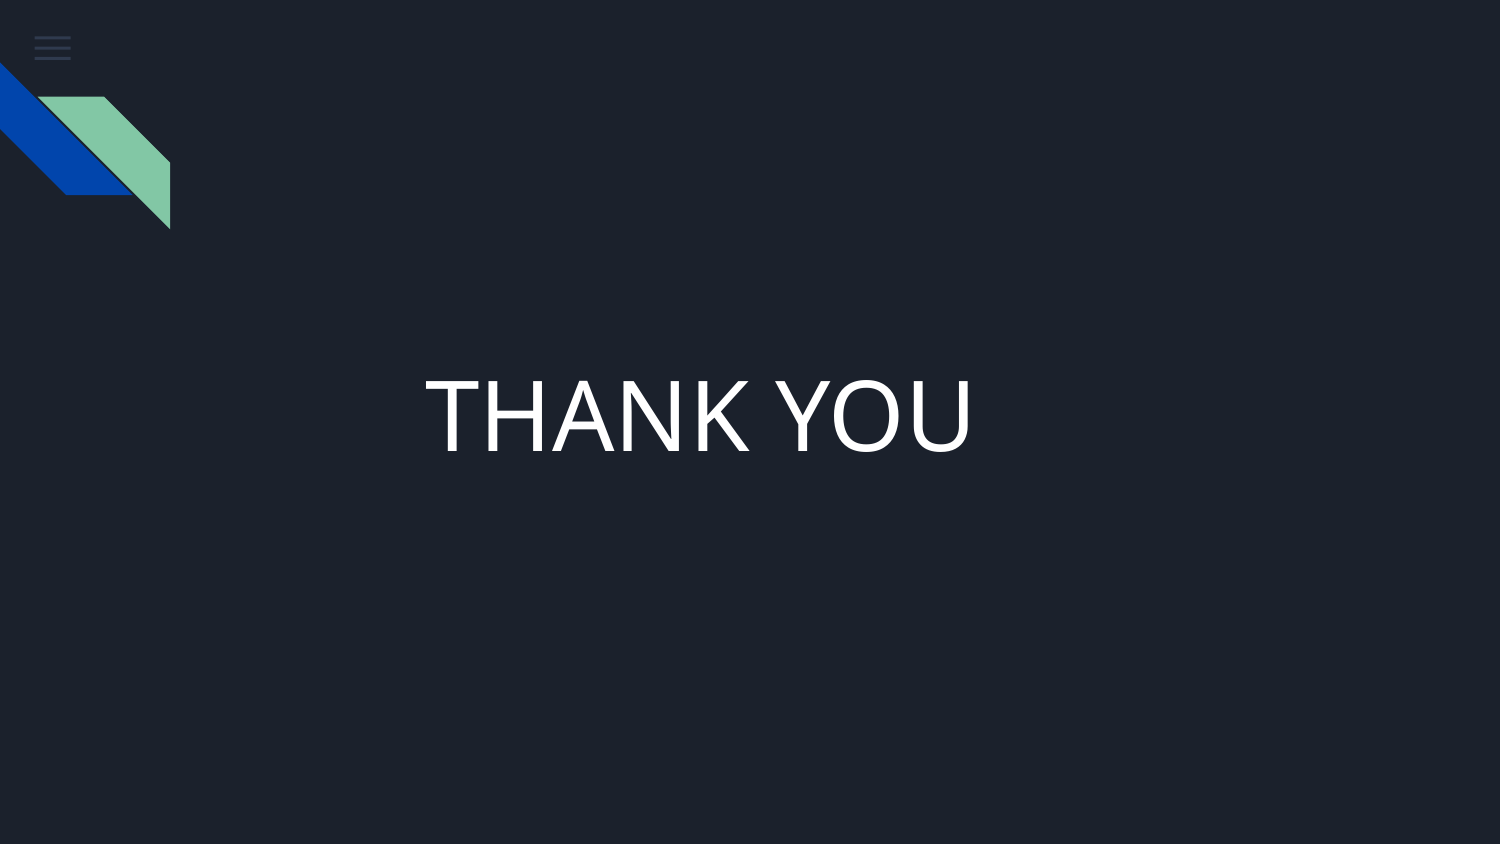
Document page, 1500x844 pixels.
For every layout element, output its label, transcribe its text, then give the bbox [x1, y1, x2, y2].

title THANK YOU [410, 338, 1122, 541]
